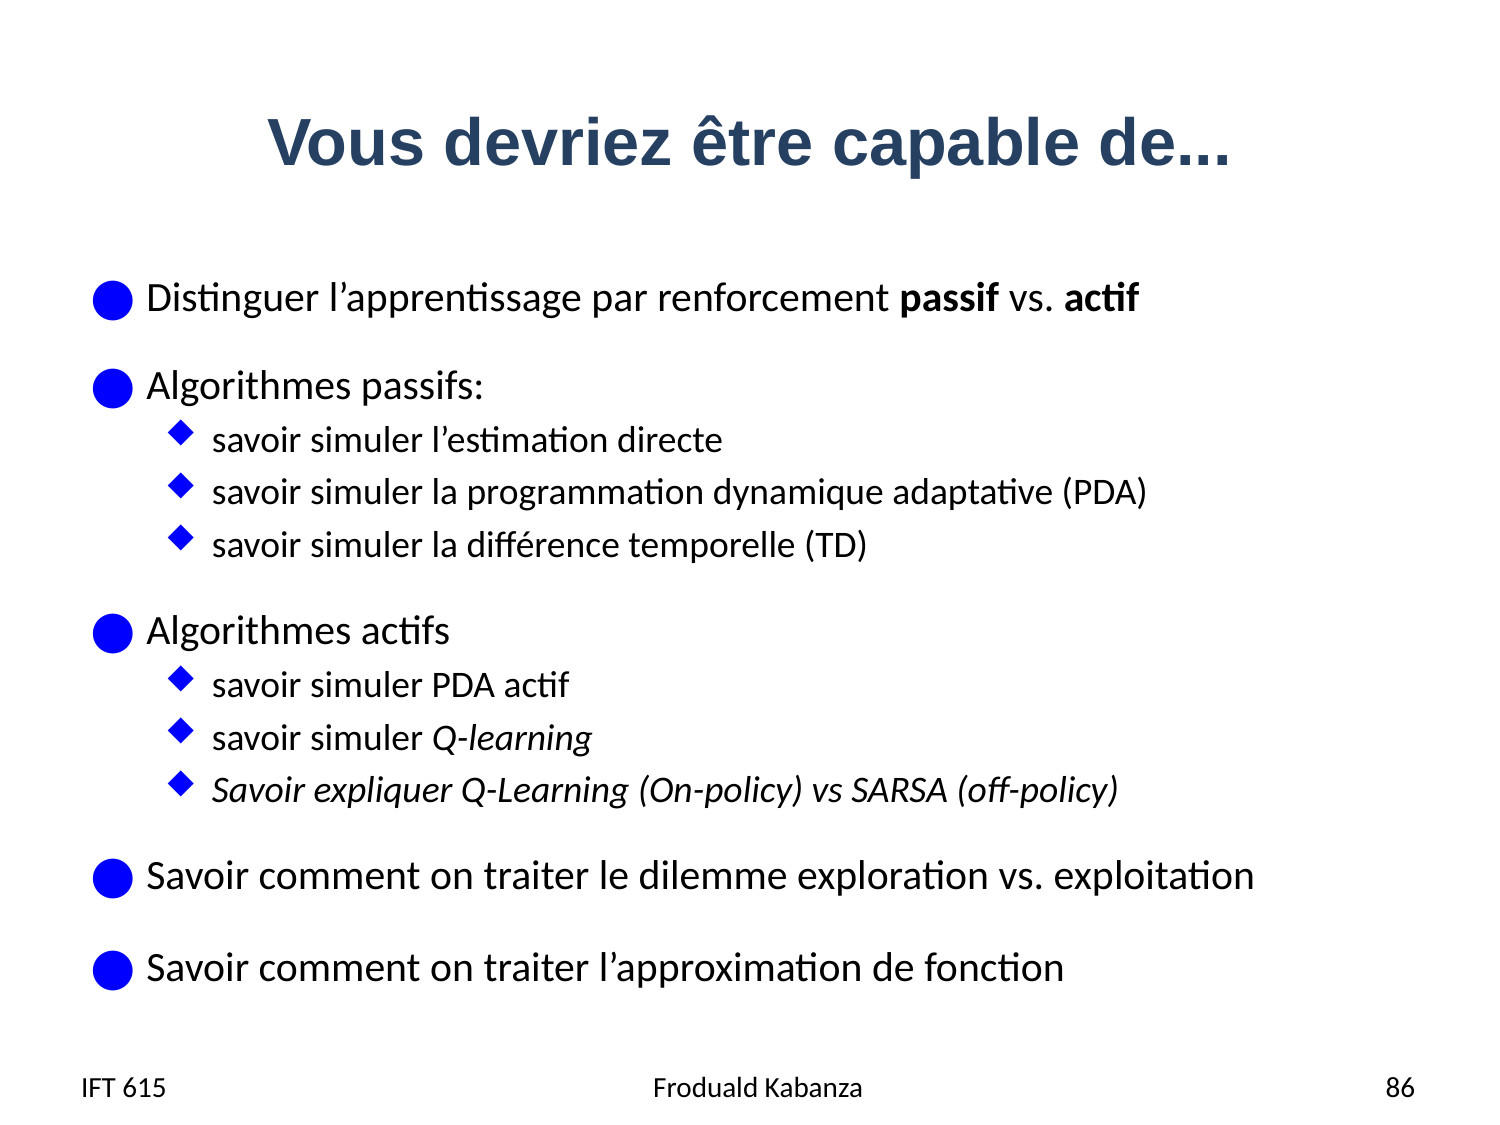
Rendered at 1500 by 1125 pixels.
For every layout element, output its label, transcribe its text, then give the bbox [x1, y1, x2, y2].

title Vous devriez être capable de... [75, 45, 1425, 233]
slide_number 86 [1080, 1056, 1431, 1117]
slide_number IFT 615 [66, 1056, 356, 1117]
footer Froduald Kabanza [520, 1056, 996, 1117]
list Distinguer l’apprentissage par renforcement passif vs. actif Algorithmes passifs: savoir simuler l’estimation directe savoir simuler la programmation dynamique adaptative (PDA) savoir simuler la différence temporelle (TD) Algorithmes actifs savoir simuler PDA actif savoir simuler Q-learning Savoir expliquer Q-Learning (On-policy) vs SARSA (off-policy) Savoir comment on traiter le dilemme exploration vs. exploitation Savoir comment on traiter l’approximation de fonction [75, 262, 1434, 1057]
